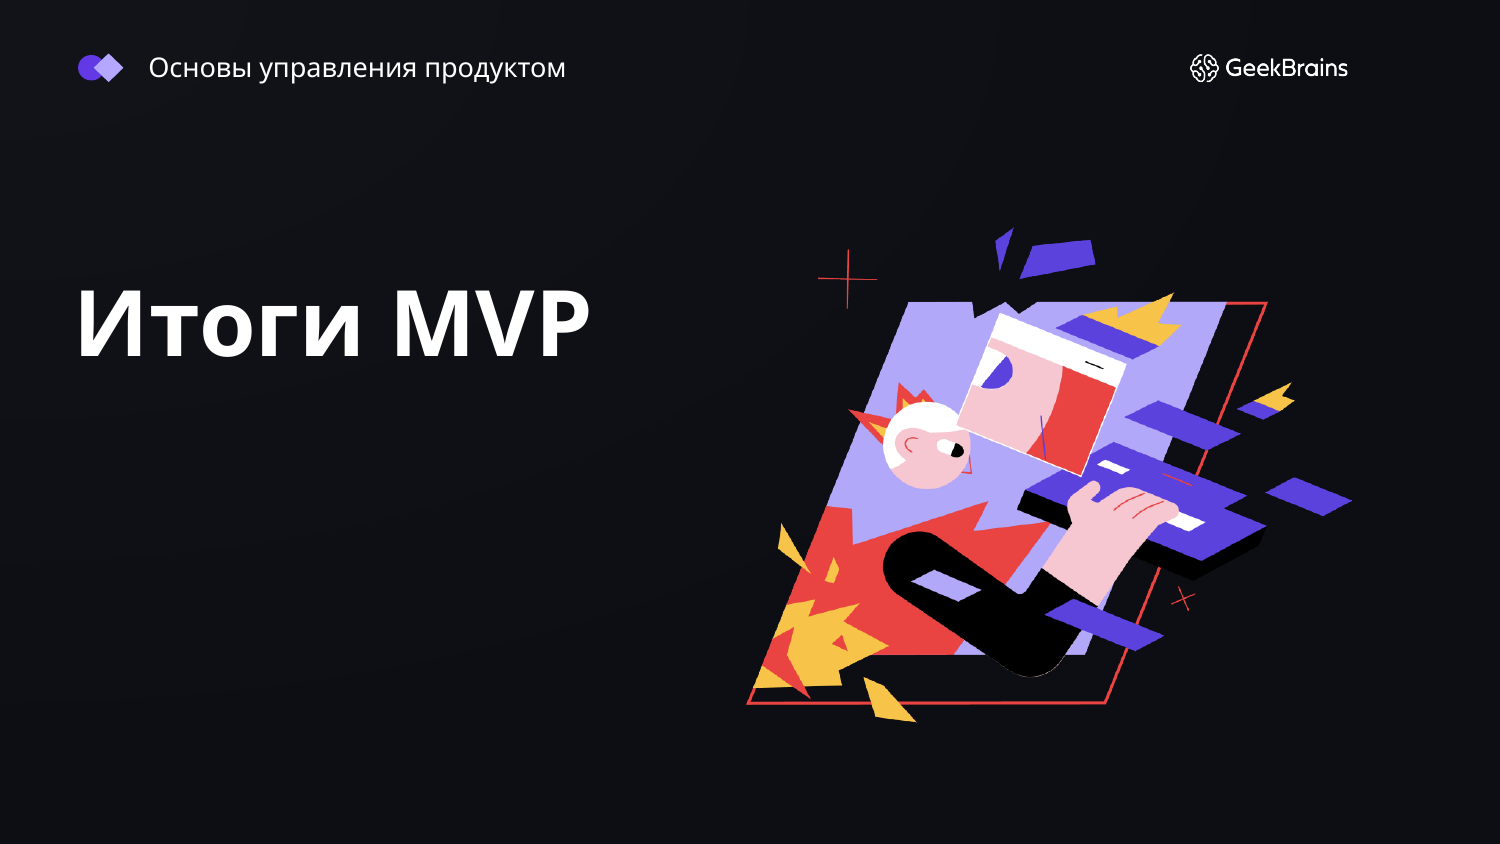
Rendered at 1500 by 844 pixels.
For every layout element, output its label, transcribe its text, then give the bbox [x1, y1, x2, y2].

title Итоги MVP [73, 268, 706, 575]
text_box [93, 53, 124, 82]
text_box Основы управления продуктом [141, 43, 1029, 81]
text_box [78, 54, 102, 81]
picture [0, 0, 1500, 844]
